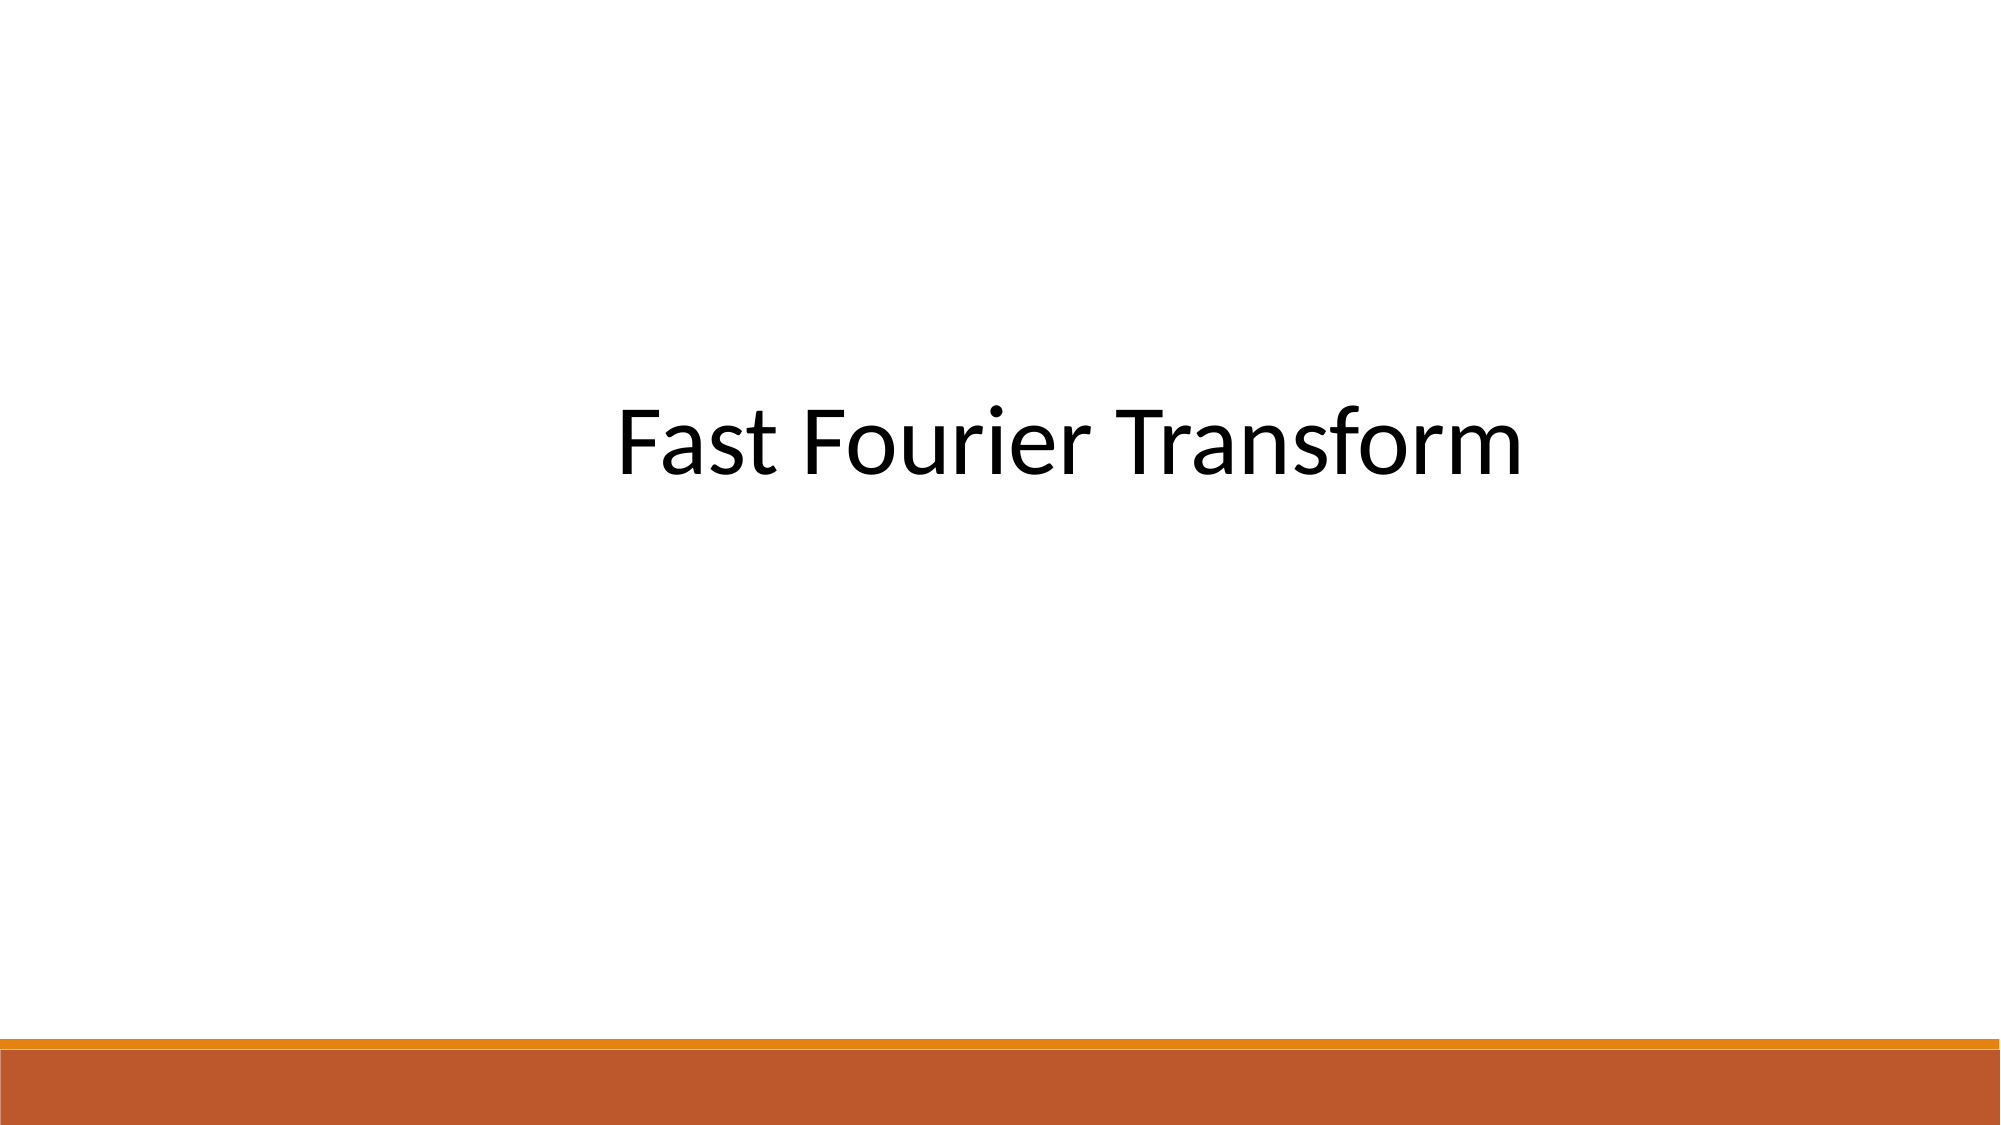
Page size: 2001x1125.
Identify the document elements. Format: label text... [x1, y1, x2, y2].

text_box Fast Fourier Transform [296, 367, 1846, 503]
